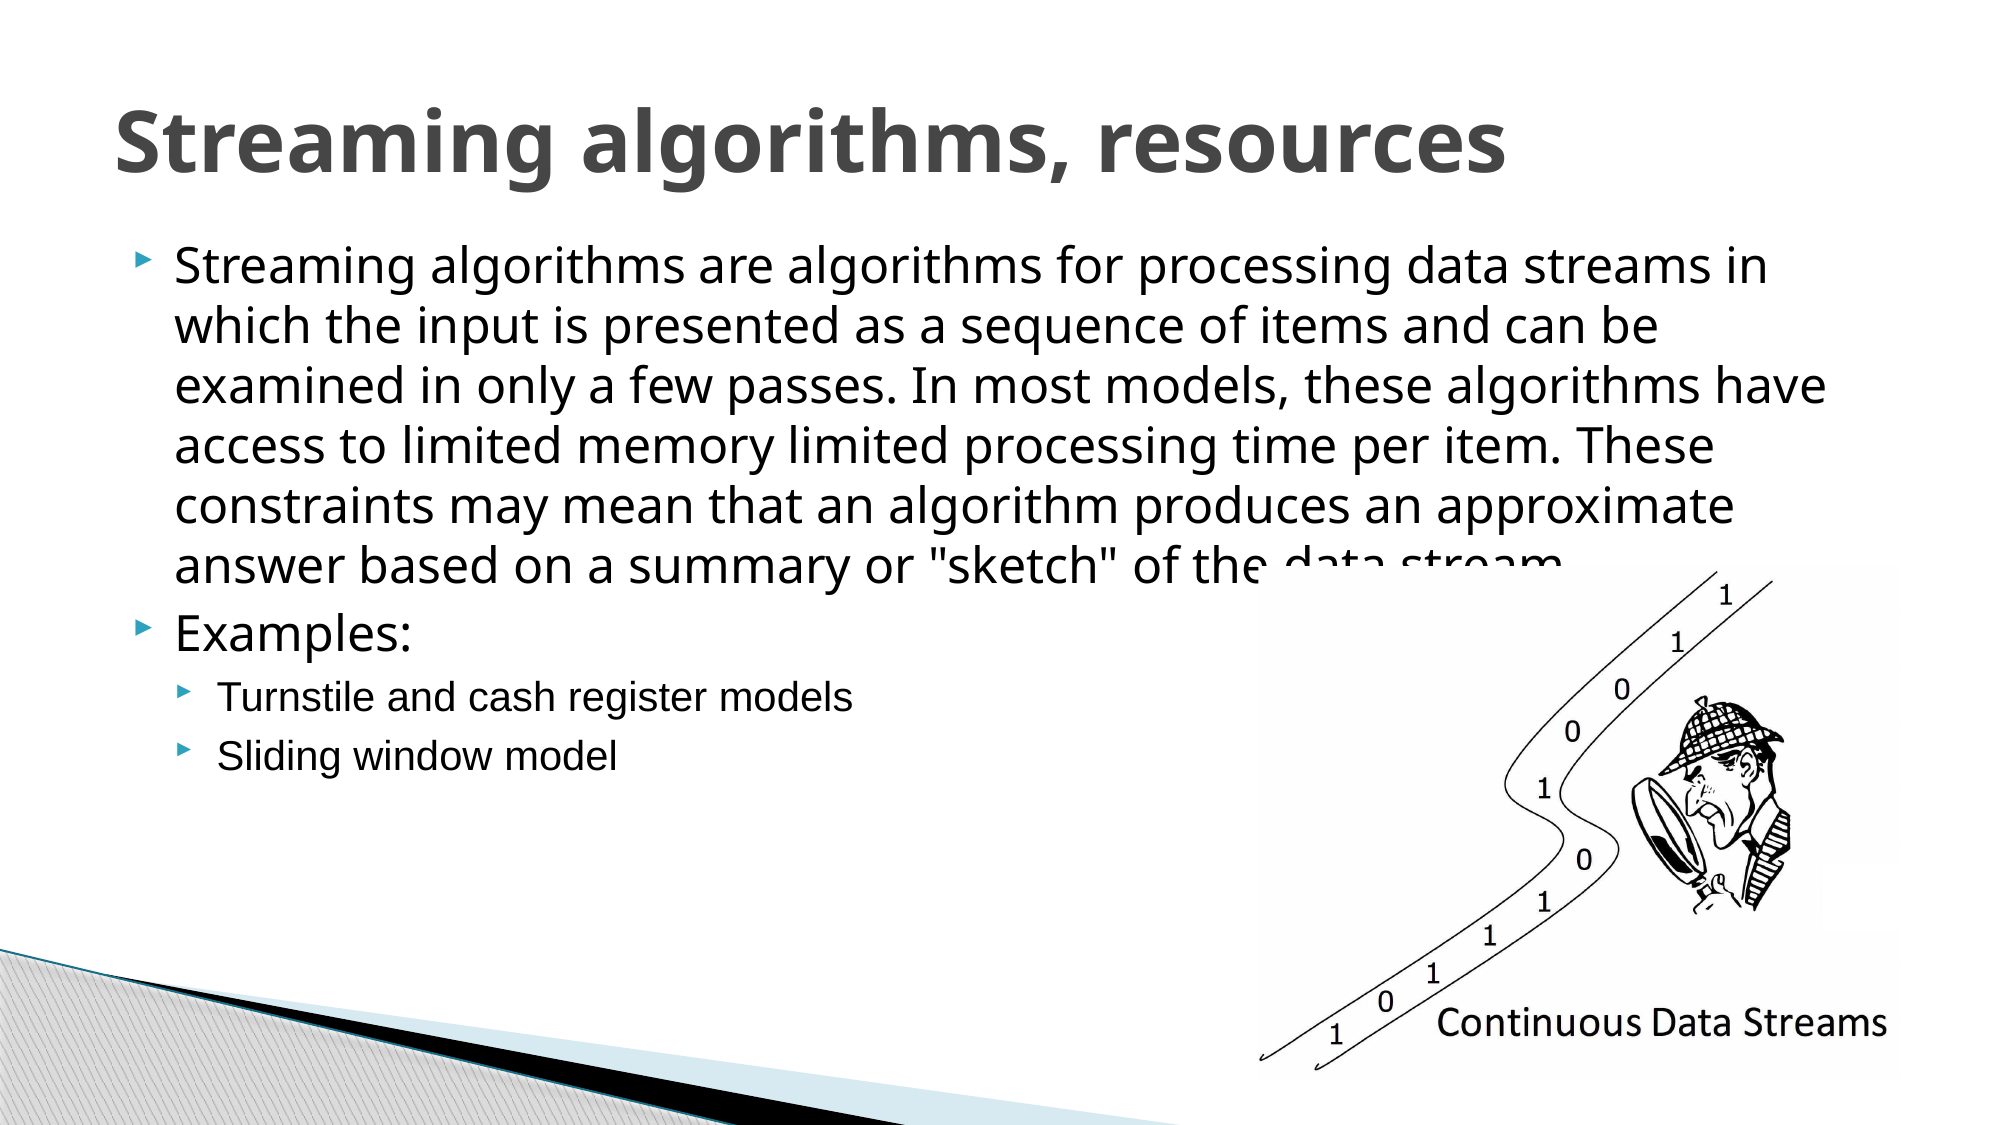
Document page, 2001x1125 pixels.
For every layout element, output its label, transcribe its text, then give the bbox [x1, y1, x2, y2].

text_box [1258, 566, 1914, 1081]
title Streaming algorithms, resources [99, 45, 1900, 233]
list Streaming algorithms are algorithms for processing data streams in which the input is presented as a sequence of items and can be examined in only a few passes. In most models, these algorithms have access to limited memory limited processing time per item. These constraints may mean that an algorithm produces an approximate answer based on a summary or "sketch" of the data stream. Examples: Turnstile and cash register models Sliding window model [99, 233, 1900, 969]
